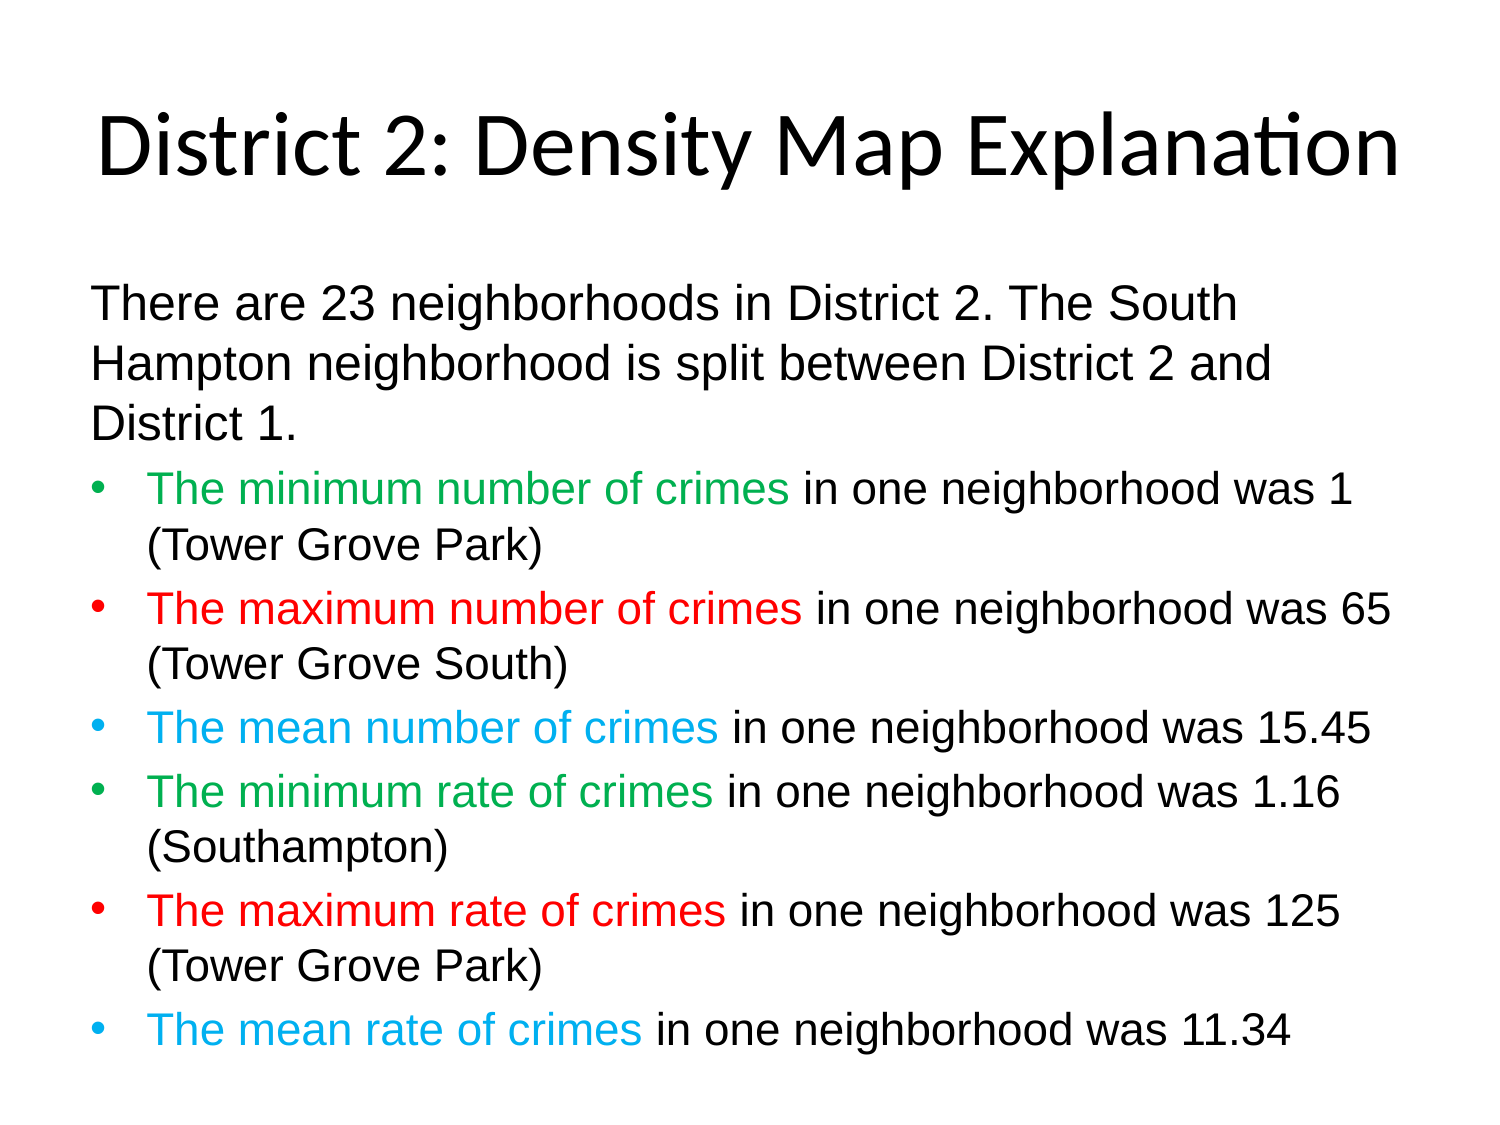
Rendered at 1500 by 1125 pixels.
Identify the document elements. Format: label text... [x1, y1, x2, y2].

list There are 23 neighborhoods in District 2. The South Hampton neighborhood is split between District 2 and District 1. The minimum number of crimes in one neighborhood was 1 (Tower Grove Park) The maximum number of crimes in one neighborhood was 65 (Tower Grove South) The mean number of crimes in one neighborhood was 15.45 The minimum rate of crimes in one neighborhood was 1.16 (Southampton) The maximum rate of crimes in one neighborhood was 125 (Tower Grove Park) The mean rate of crimes in one neighborhood was 11.34 [75, 262, 1425, 1005]
title District 2: Density Map Explanation [75, 45, 1425, 233]
